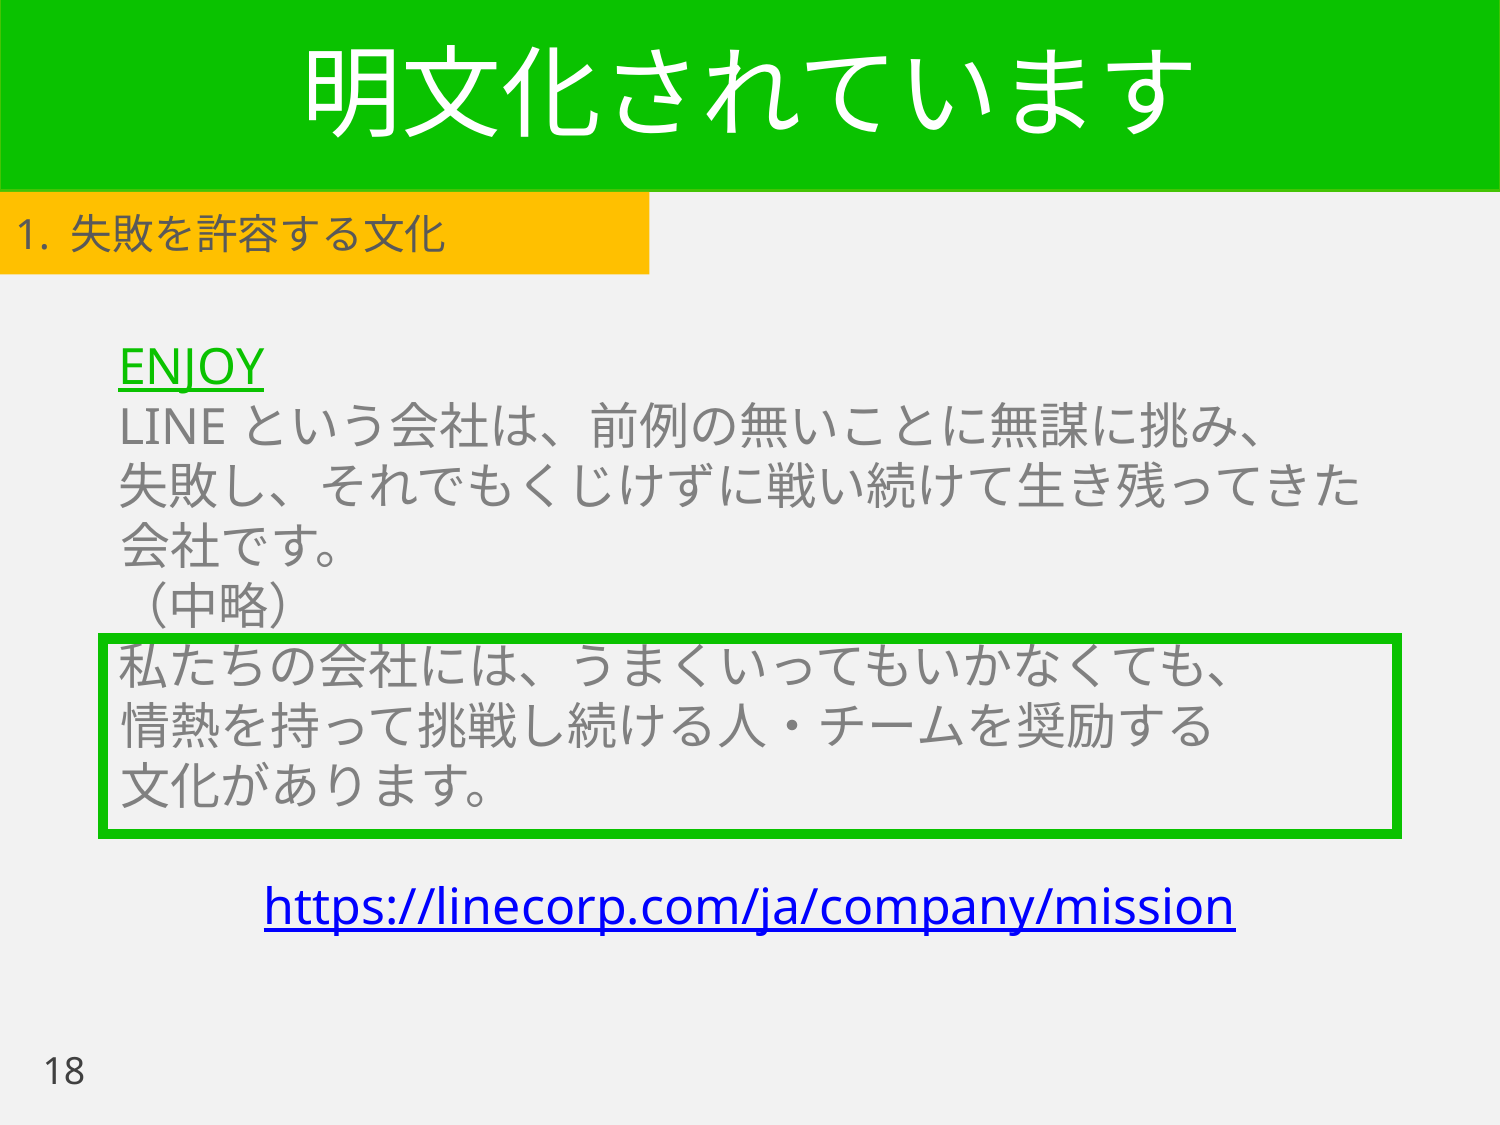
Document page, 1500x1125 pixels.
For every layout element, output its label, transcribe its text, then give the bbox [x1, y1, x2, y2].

text_box 1. 失敗を許容する文化 [0, 191, 650, 275]
text_box [102, 637, 1398, 835]
list ENJOY LINEという会社は、前例の無いことに無謀に挑み、 失敗し、それでもくじけずに戦い続けて生き残ってきた 会社です。 （中略） 私たちの会社には、うまくいってもいかなくても、 情熱を持って挑戦し続ける人・チームを奨励する 文化があります。 https://linecorp.com/ja/company/mission [103, 835, 1397, 1000]
list ENJOY LINEという会社は、前例の無いことに無謀に挑み、 失敗し、それでもくじけずに戦い続けて生き残ってきた 会社です。 （中略） 私たちの会社には、うまくいってもいかなくても、 情熱を持って挑戦し続ける人・チームを奨励する 文化があります。 https://linecorp.com/ja/company/mission [103, 277, 1397, 637]
title 明文化されています [0, 53, 1500, 140]
slide_number 18 [27, 1042, 146, 1102]
